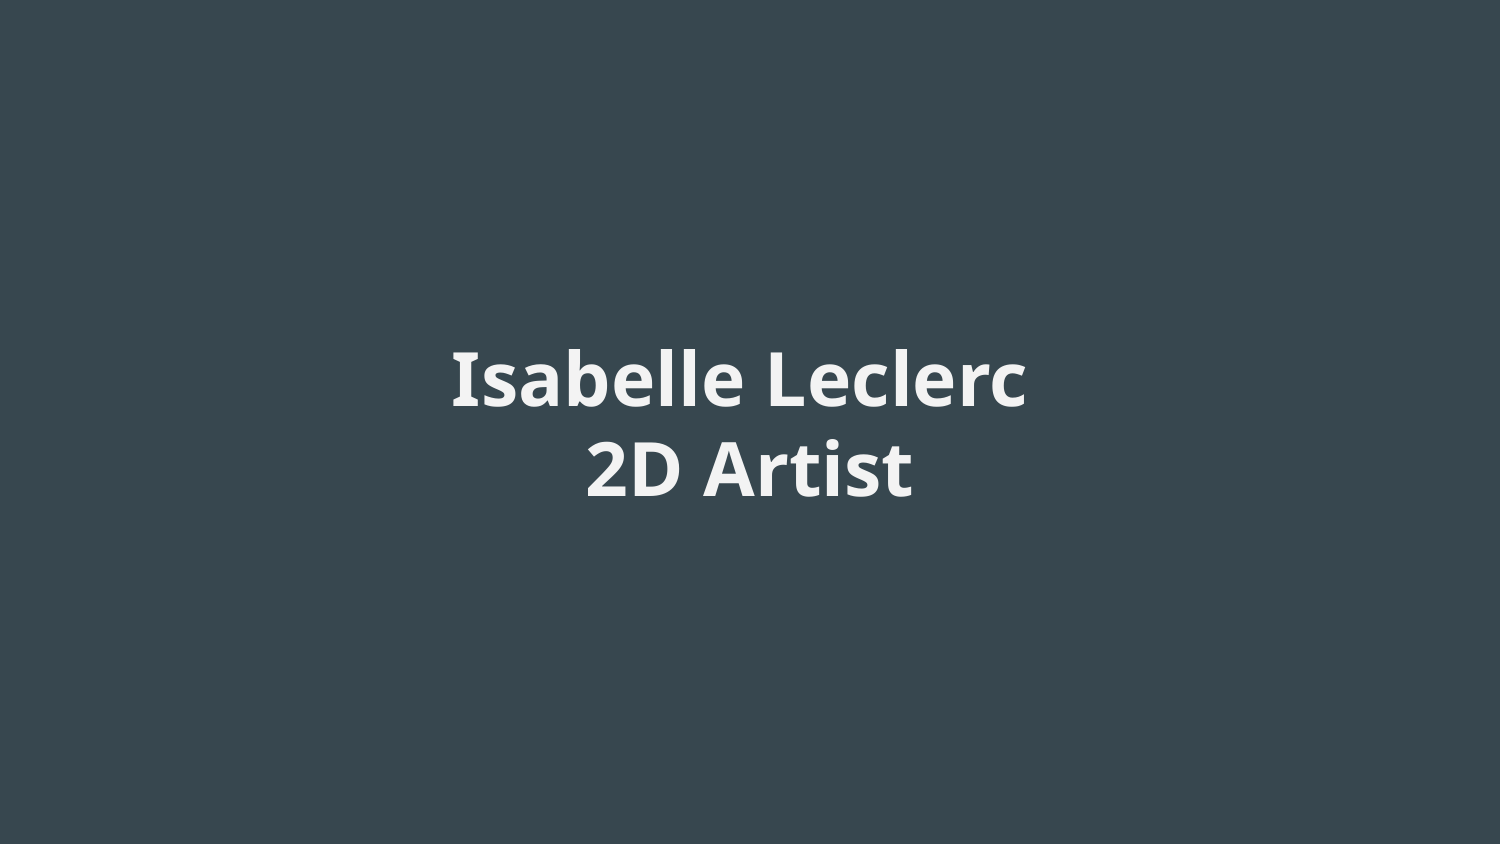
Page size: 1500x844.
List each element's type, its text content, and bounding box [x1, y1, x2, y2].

title Isabelle Leclerc 2D Artist [362, 327, 1138, 517]
